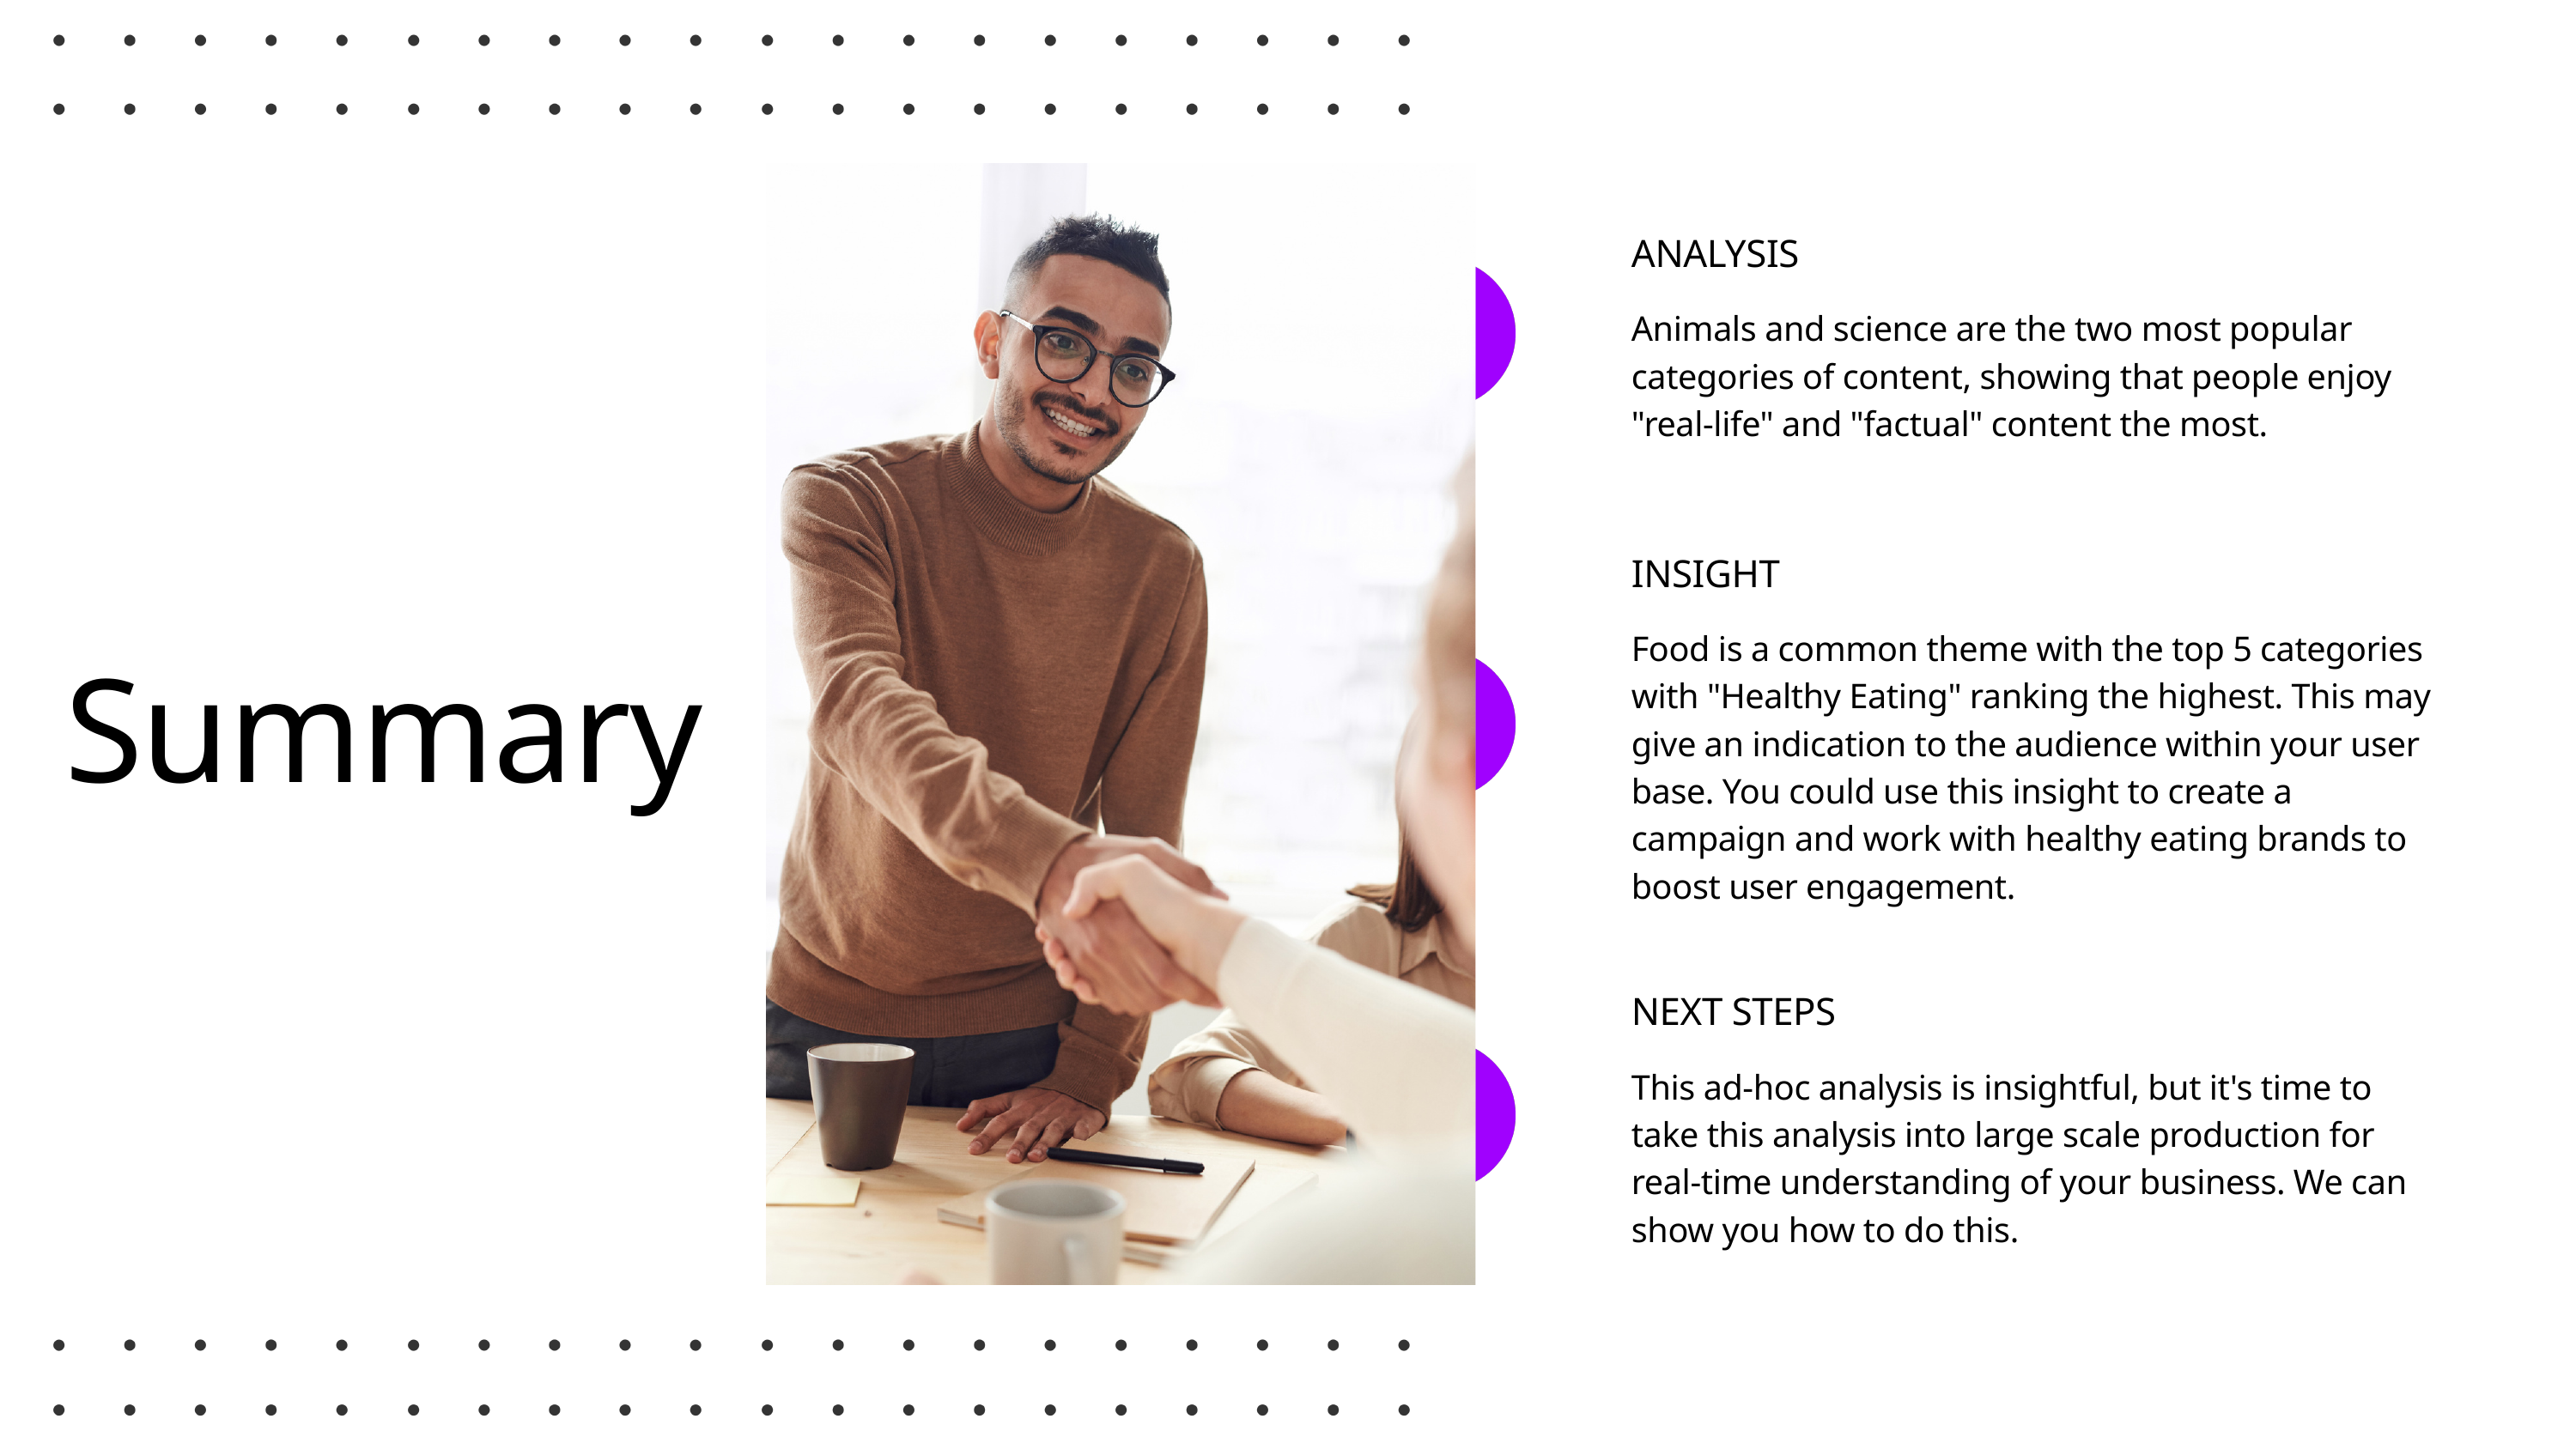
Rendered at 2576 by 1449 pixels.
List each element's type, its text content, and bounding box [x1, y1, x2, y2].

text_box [1631, 542, 2432, 908]
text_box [46, 0, 1414, 118]
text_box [46, 1335, 1414, 1449]
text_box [1631, 221, 2432, 442]
text_box Summary [64, 639, 727, 811]
picture [765, 163, 1562, 1286]
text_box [1631, 980, 2432, 1249]
